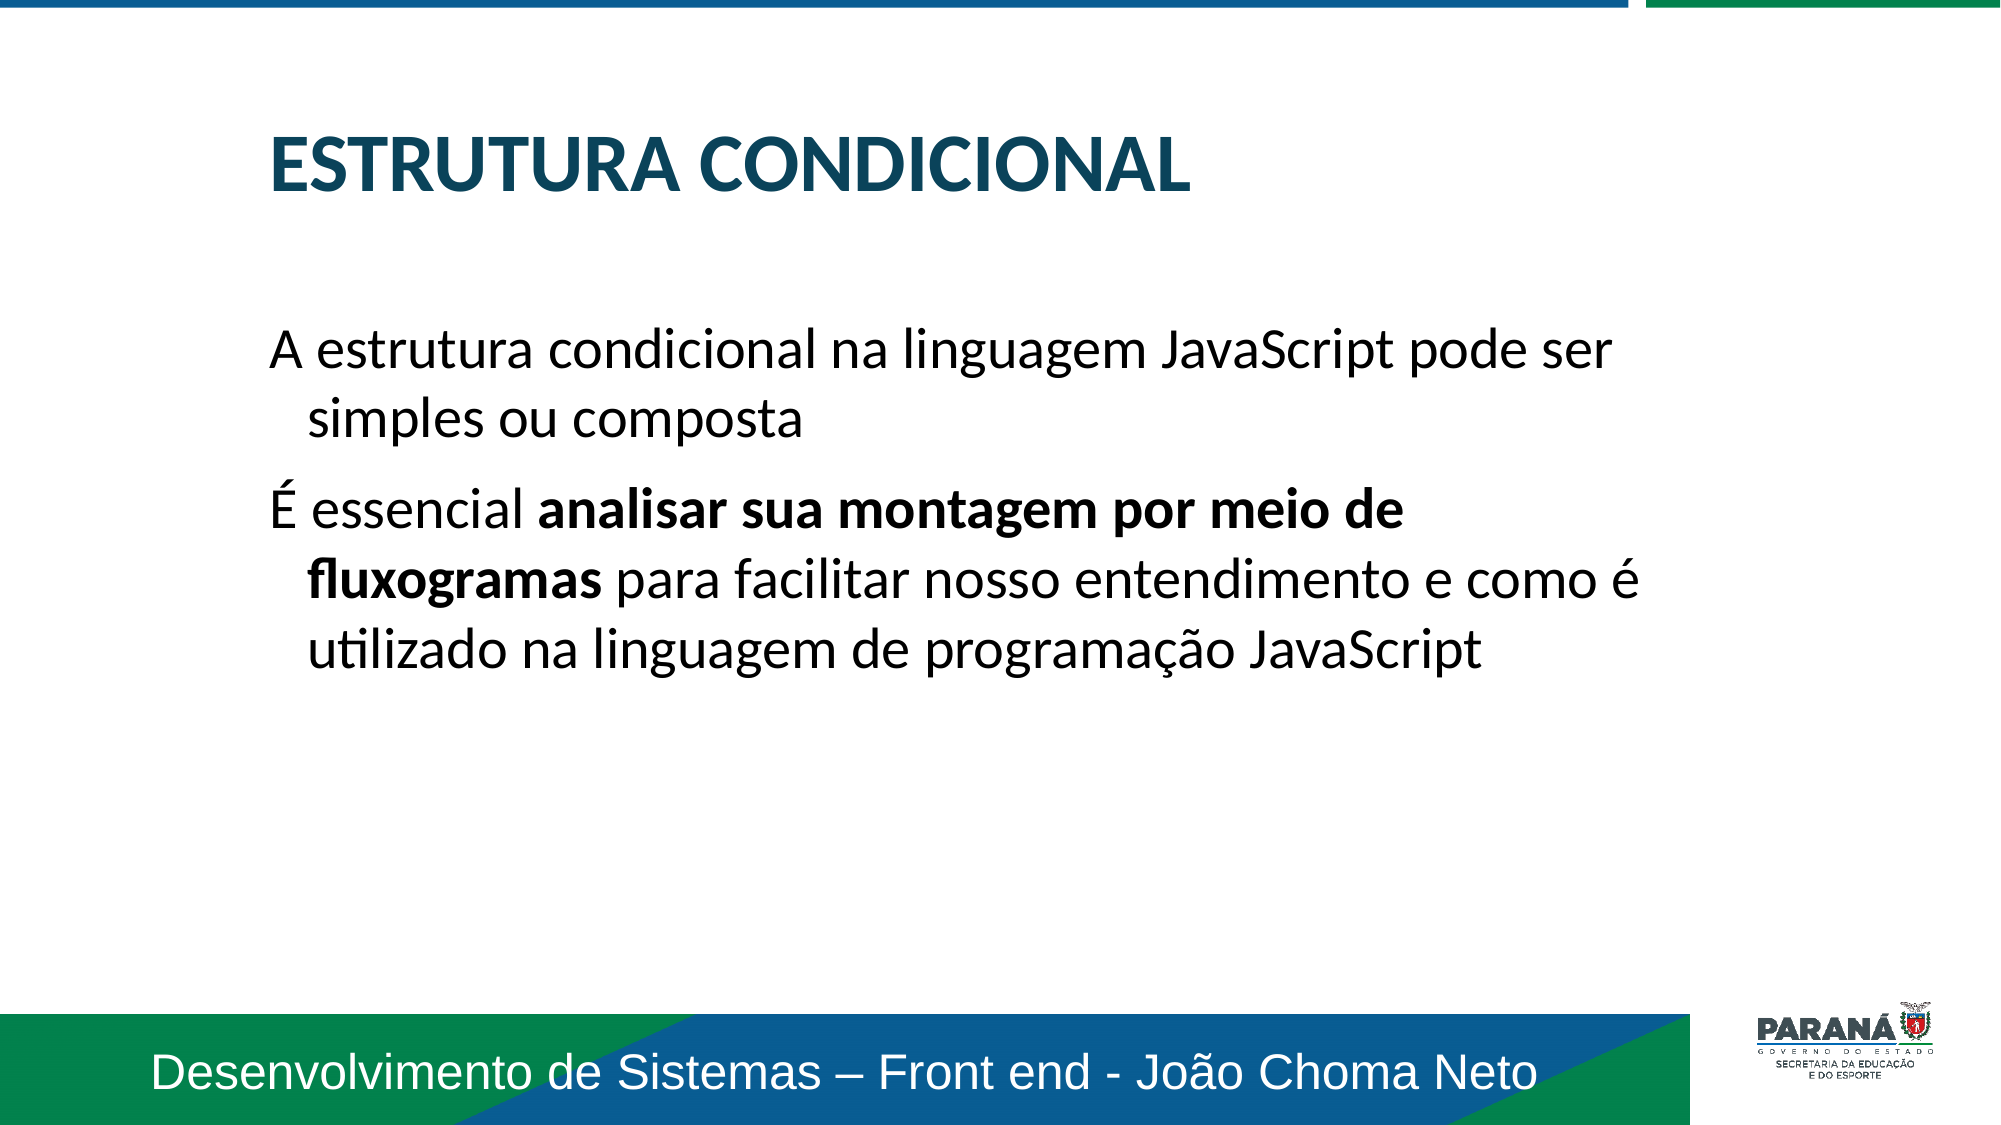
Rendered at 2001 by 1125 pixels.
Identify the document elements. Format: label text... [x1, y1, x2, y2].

list ESTRUTURA CONDICIONAL [217, 111, 1637, 249]
picture [0, 1014, 1690, 1125]
list A estrutura condicional na linguagem JavaScript pode ser simples ou composta É essencial analisar sua montagem por meio de fluxogramas para facilitar nosso entendimento e como é utilizado na linguagem de programação JavaScript [217, 302, 1677, 921]
picture [1757, 1002, 1933, 1081]
